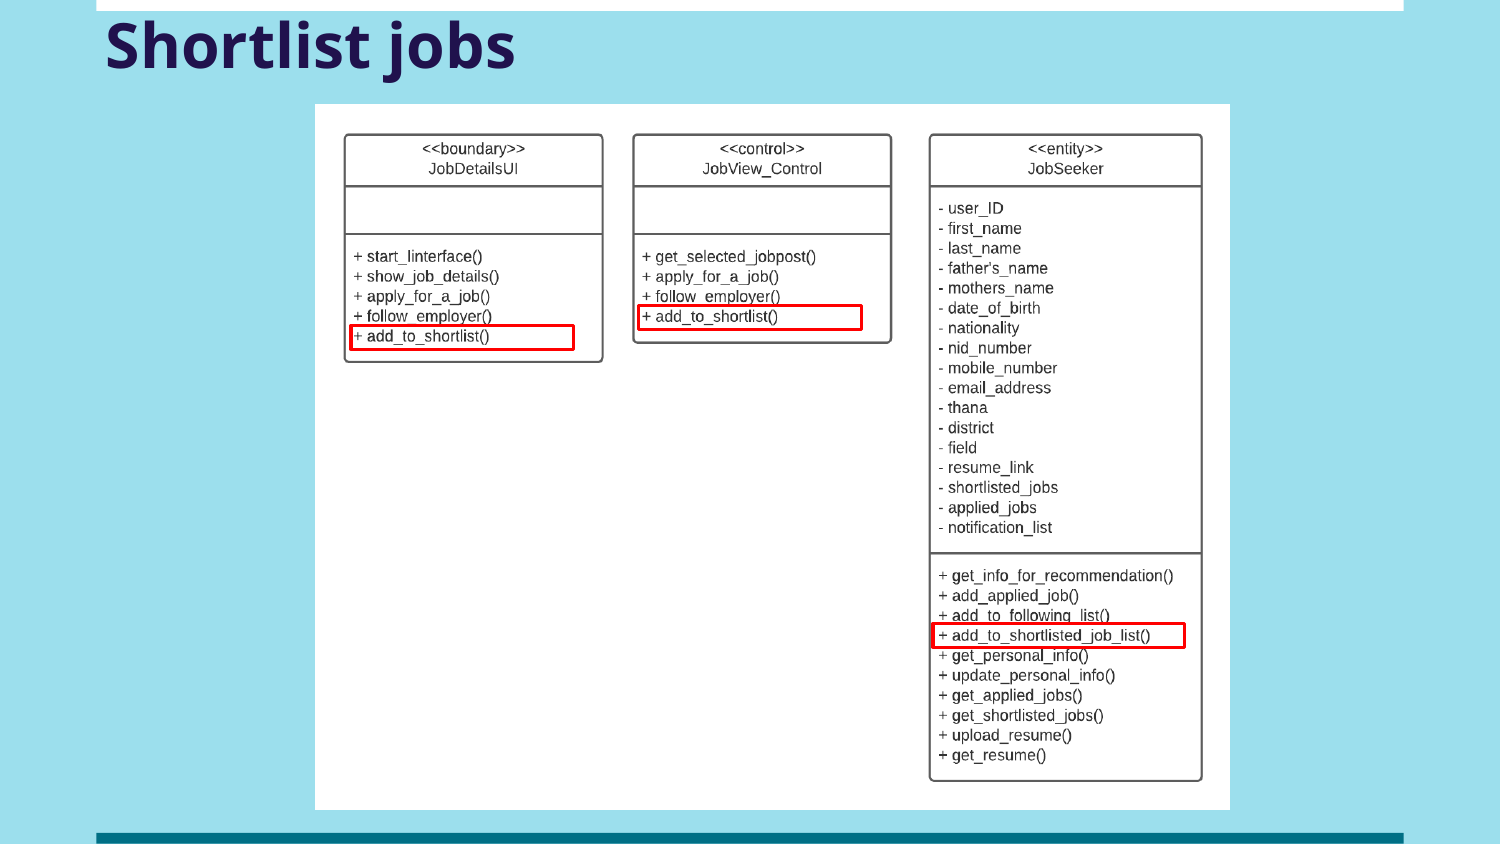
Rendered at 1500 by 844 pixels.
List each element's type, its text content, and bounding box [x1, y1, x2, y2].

picture [314, 104, 1231, 811]
text_box Shortlist jobs [90, 0, 1489, 106]
